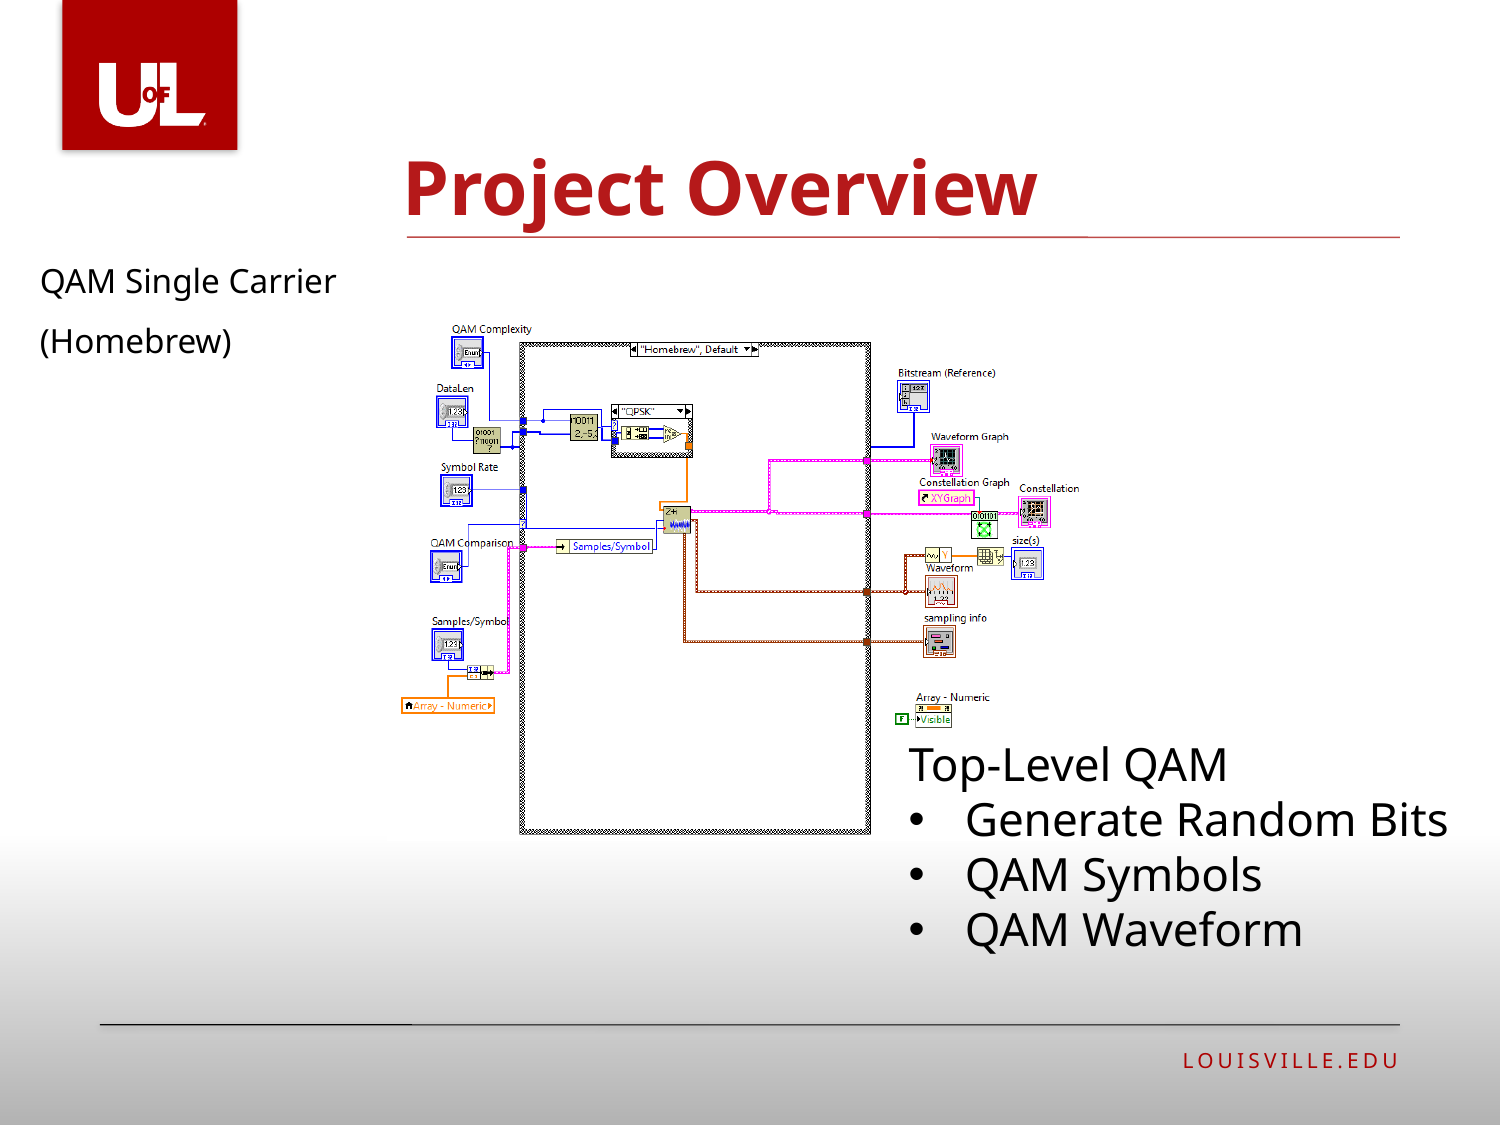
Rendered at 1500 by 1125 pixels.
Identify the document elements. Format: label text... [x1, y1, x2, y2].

title Project Overview [387, 162, 1400, 238]
picture [386, 307, 1079, 842]
text_box Top-Level QAM Generate Random Bits QAM Symbols QAM Waveform [893, 728, 1500, 1074]
list QAM Single Carrier (Homebrew) [24, 233, 388, 959]
picture [99, 62, 207, 127]
